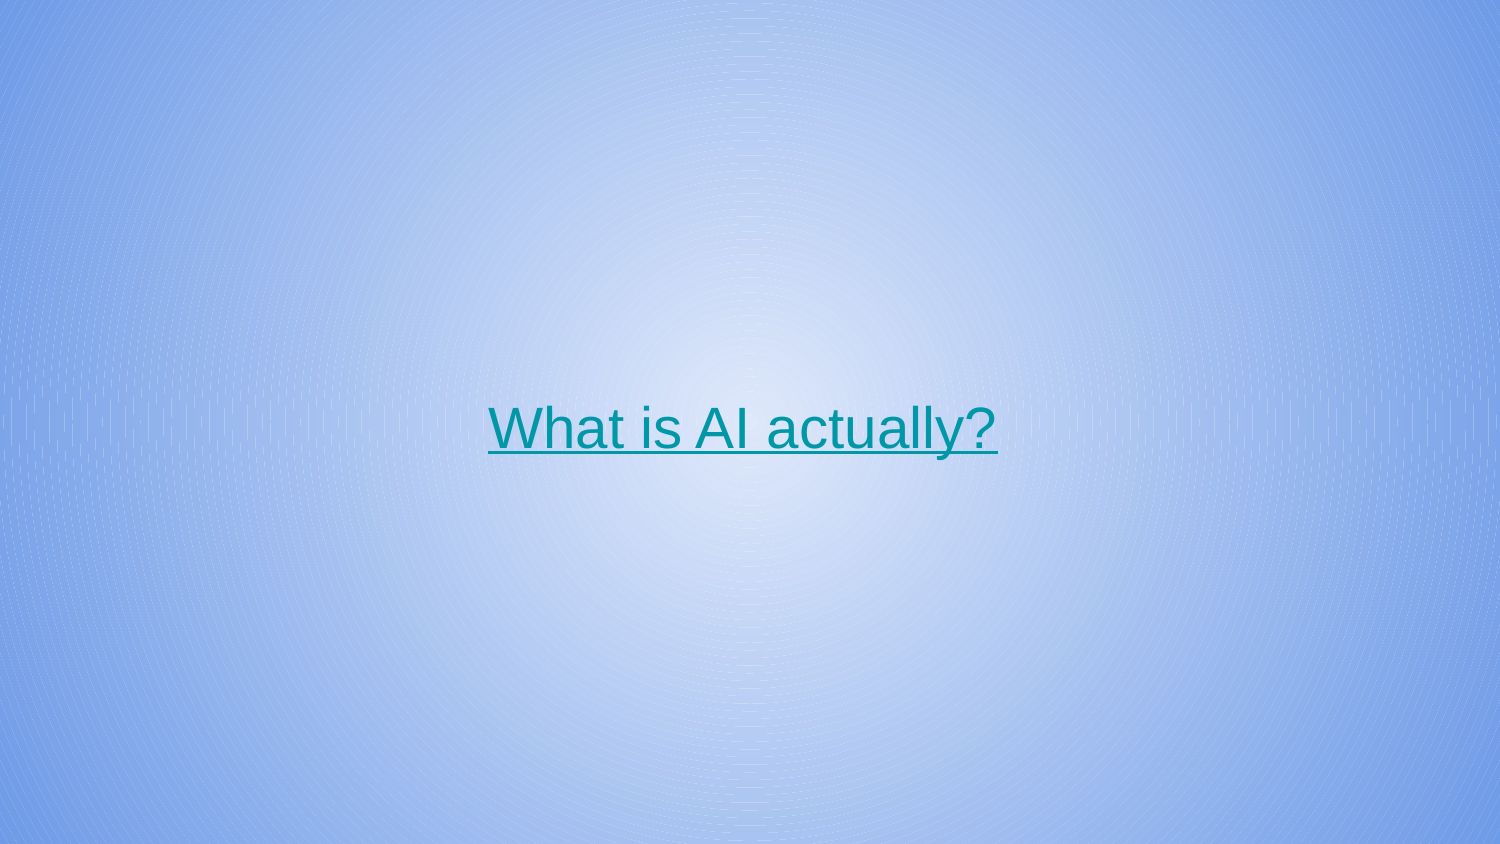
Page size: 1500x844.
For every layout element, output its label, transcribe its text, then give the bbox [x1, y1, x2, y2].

title What is AI actually? [473, 374, 1027, 469]
